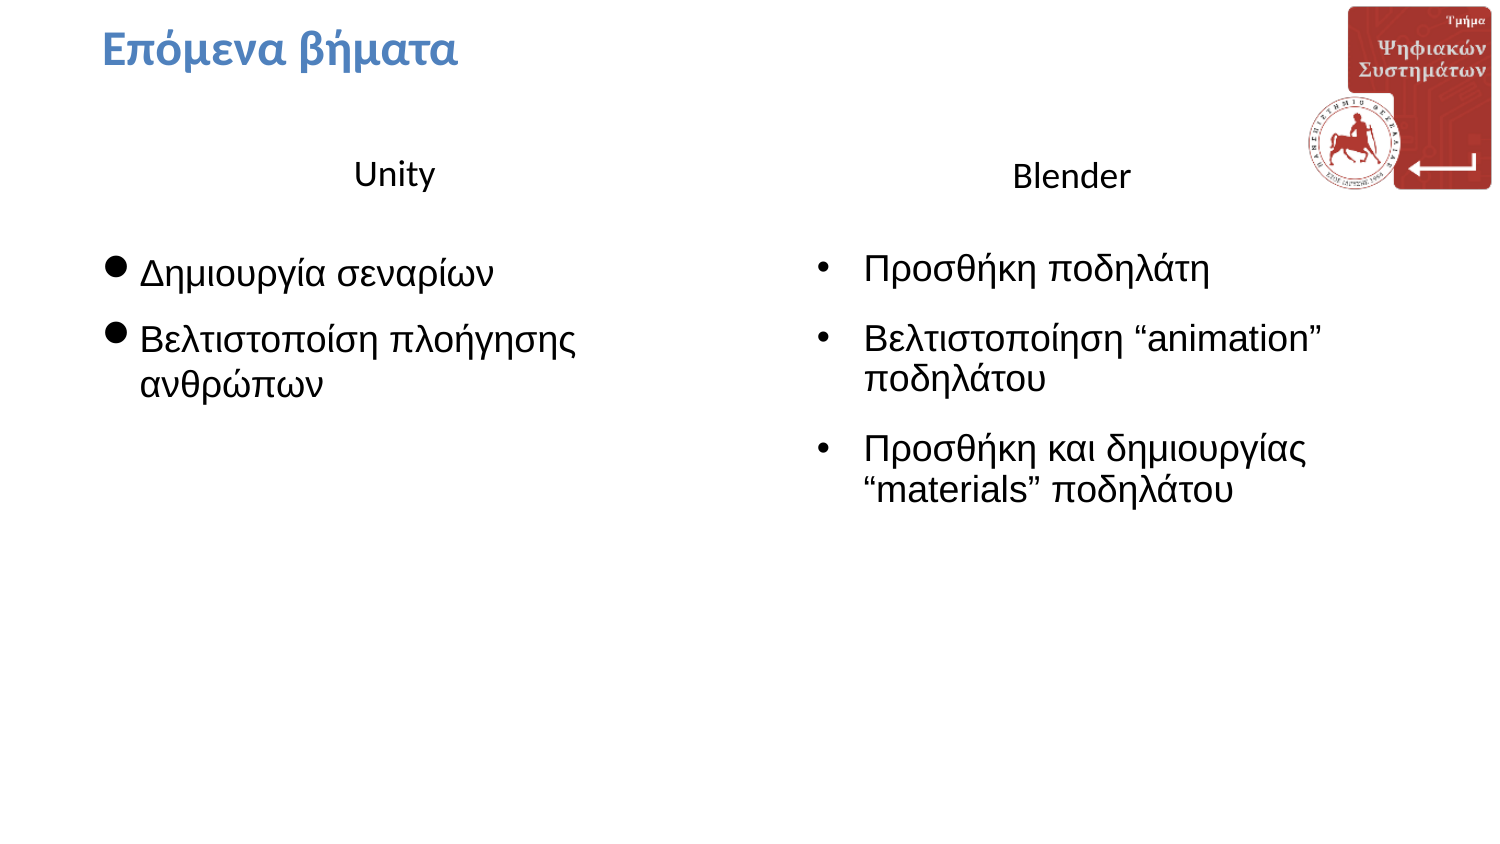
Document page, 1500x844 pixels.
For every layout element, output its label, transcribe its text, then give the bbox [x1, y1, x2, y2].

list Δημιουργία σεναρίων Βελτιστοποίση πλοήγησης ανθρώπων [87, 241, 703, 776]
text_box Unity [246, 141, 543, 202]
text_box Blender [924, 143, 1221, 204]
list Προσθήκη ποδηλάτη Βελτιστοποίηση “animation” ποδηλάτου Προσθήκη και δημιουργίας “materials” ποδηλάτου [764, 241, 1380, 776]
title Επόμενα βήματα [87, 8, 1381, 103]
picture [1301, 0, 1499, 197]
